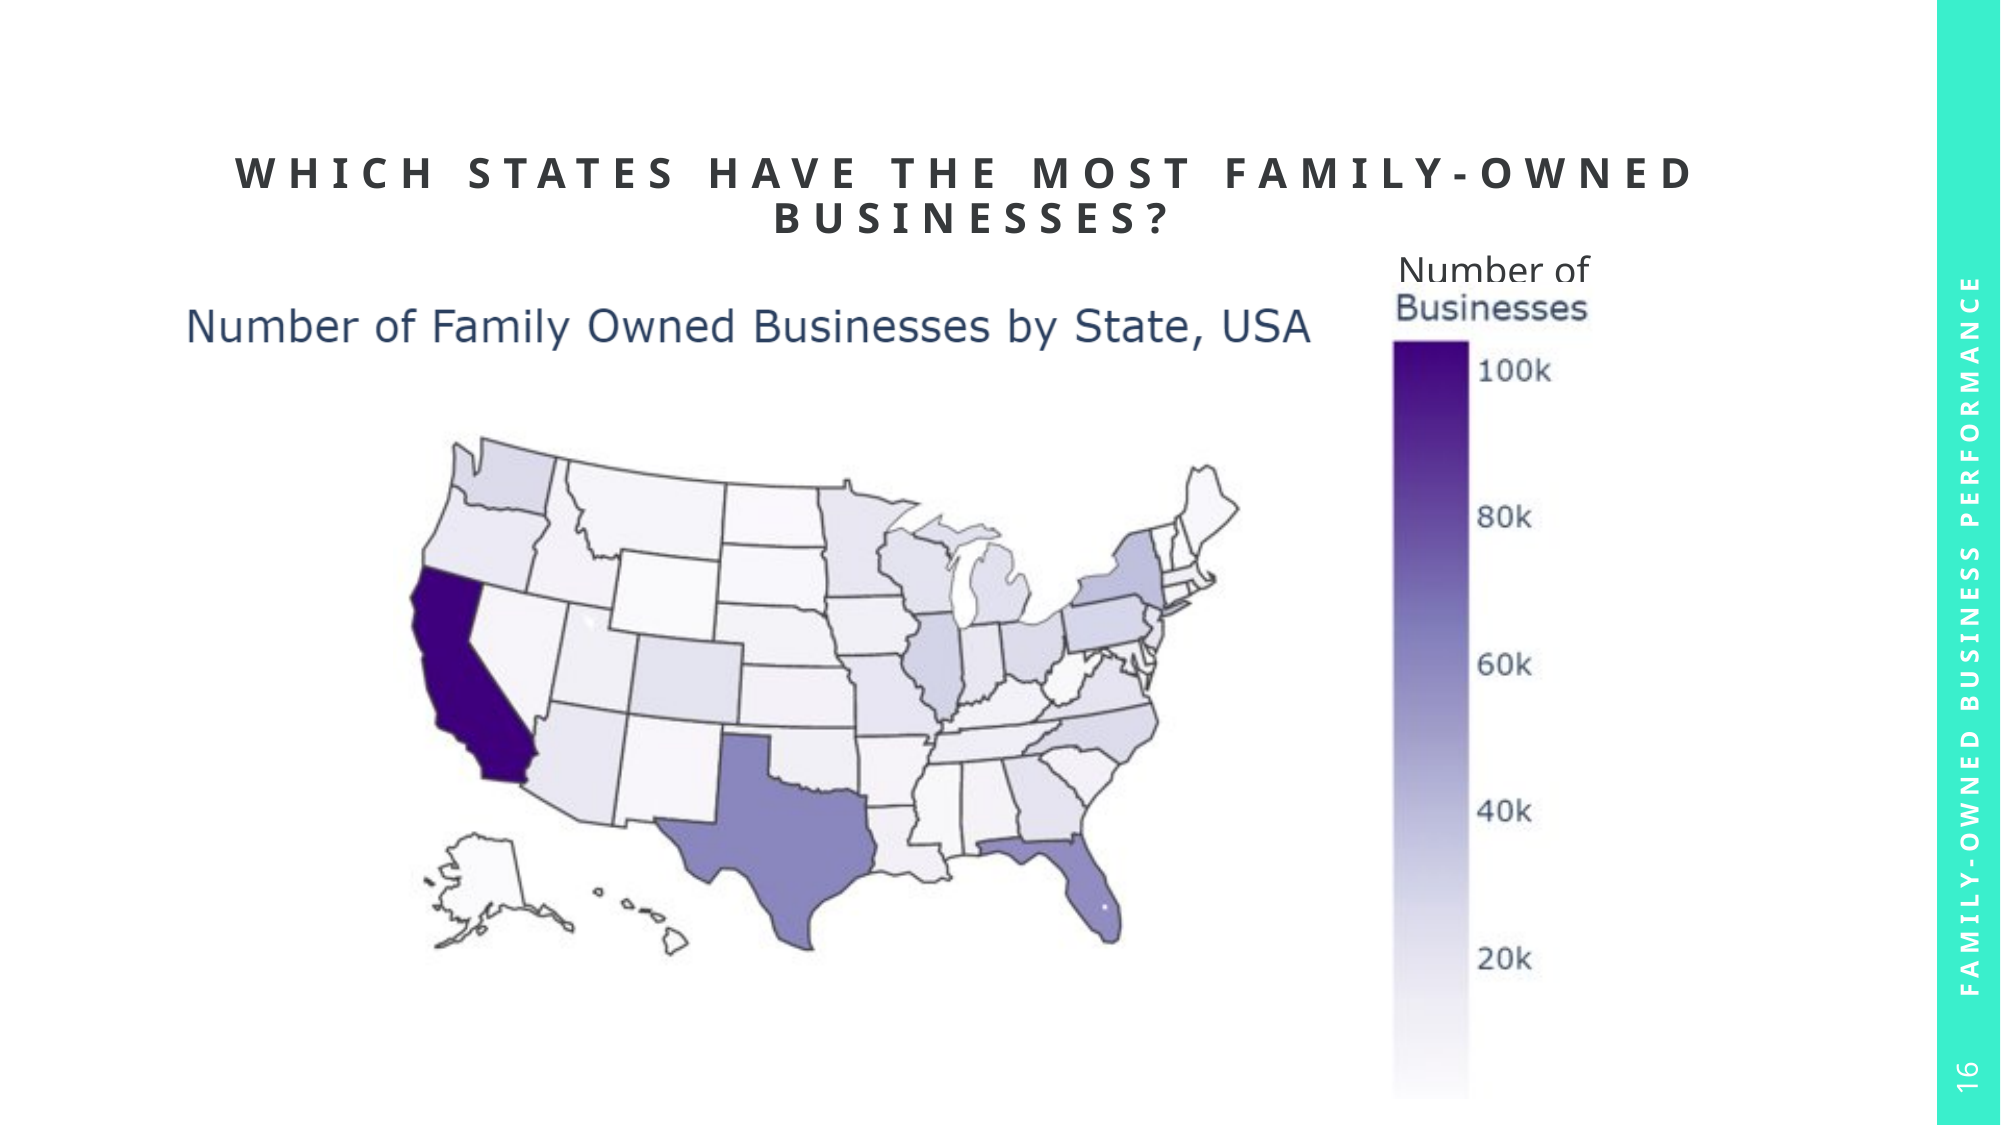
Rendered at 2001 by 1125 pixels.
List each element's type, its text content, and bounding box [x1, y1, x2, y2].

picture [156, 282, 1605, 1099]
slide_number 17 [1937, 1032, 2000, 1125]
text_box Which states have the most family-owned businesses? [139, 143, 1800, 251]
text_box Number of [1154, 239, 1605, 282]
footer FAMILY-OWNED BUSINESS PERFORMANCE [1937, 0, 2000, 1032]
